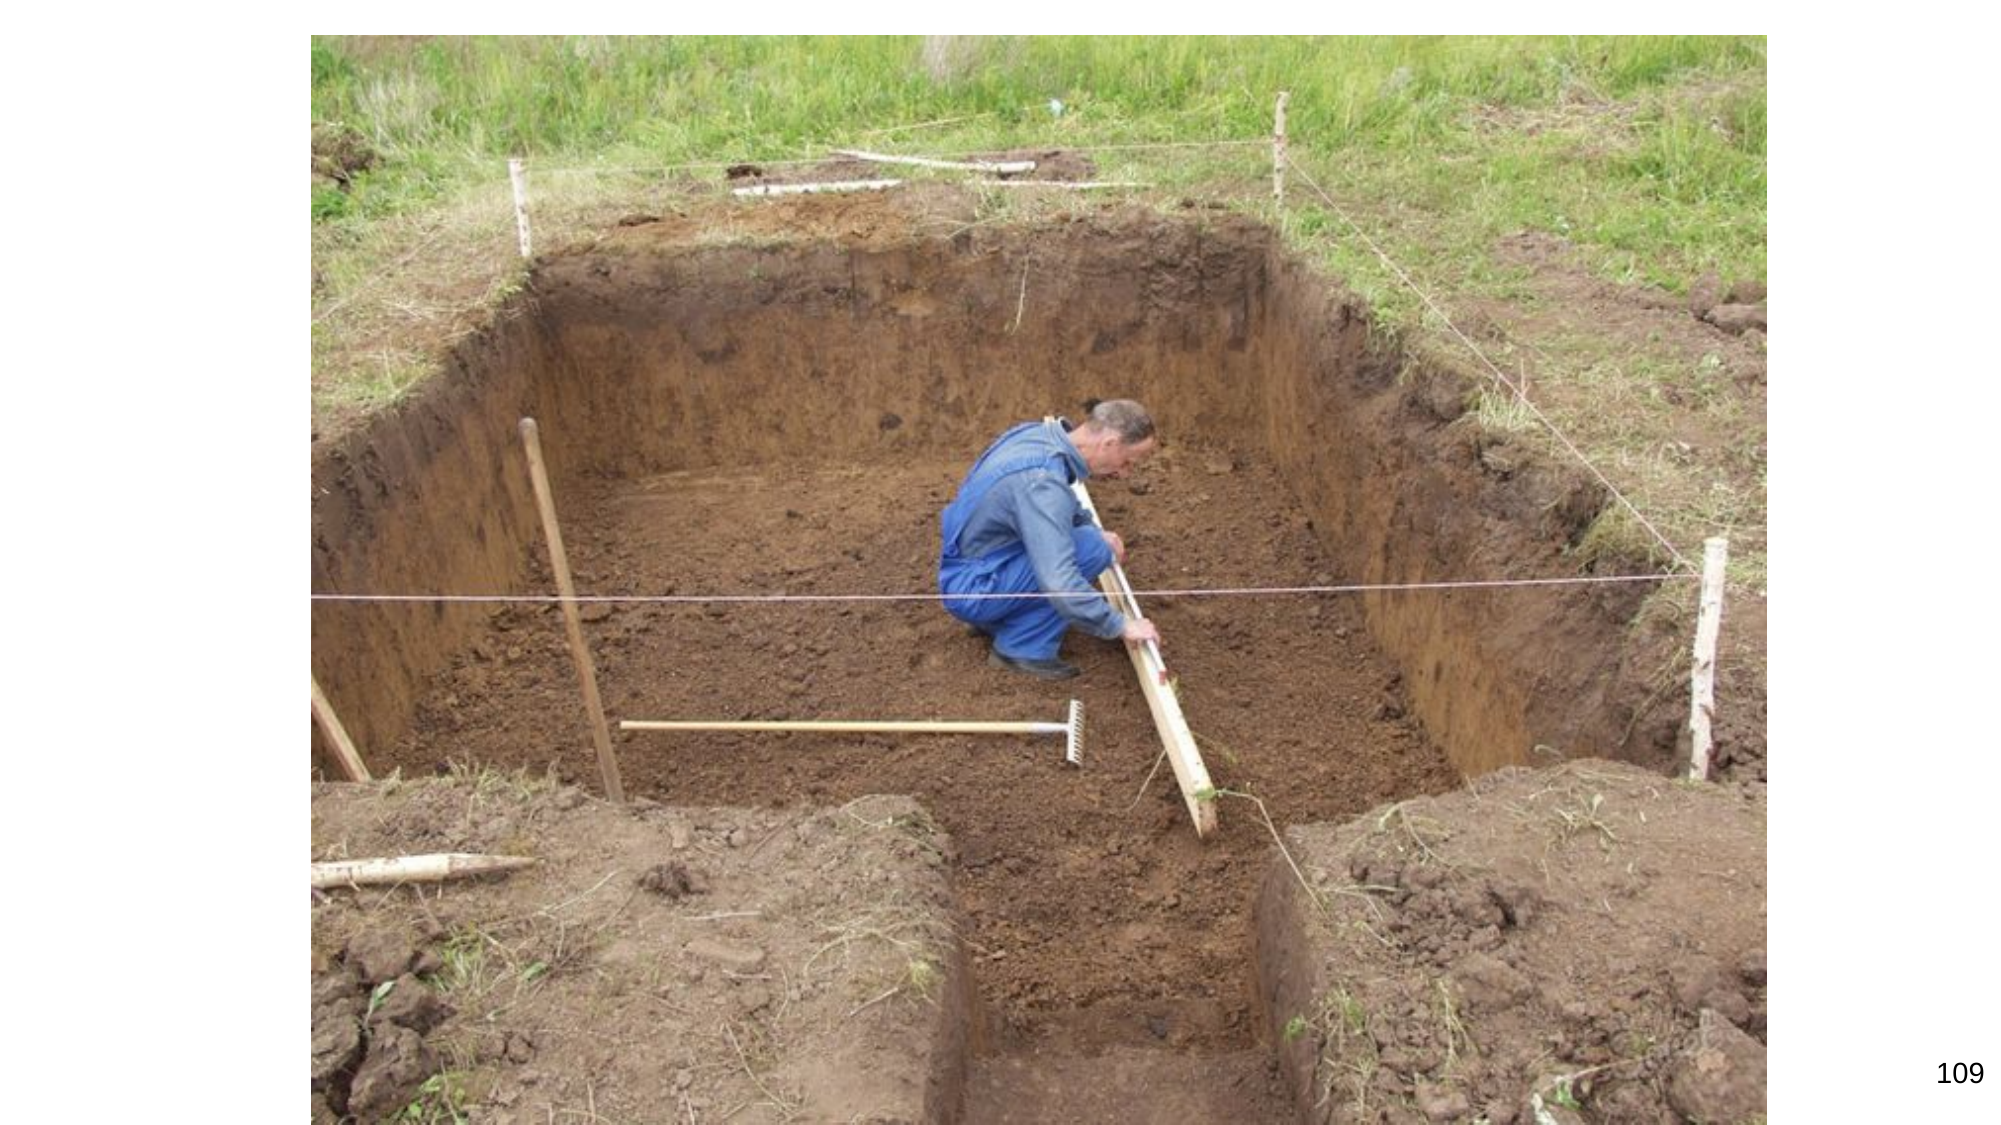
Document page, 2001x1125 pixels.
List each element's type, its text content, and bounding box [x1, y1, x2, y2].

picture [311, 35, 1767, 1125]
slide_number 109 [1773, 1046, 2000, 1125]
